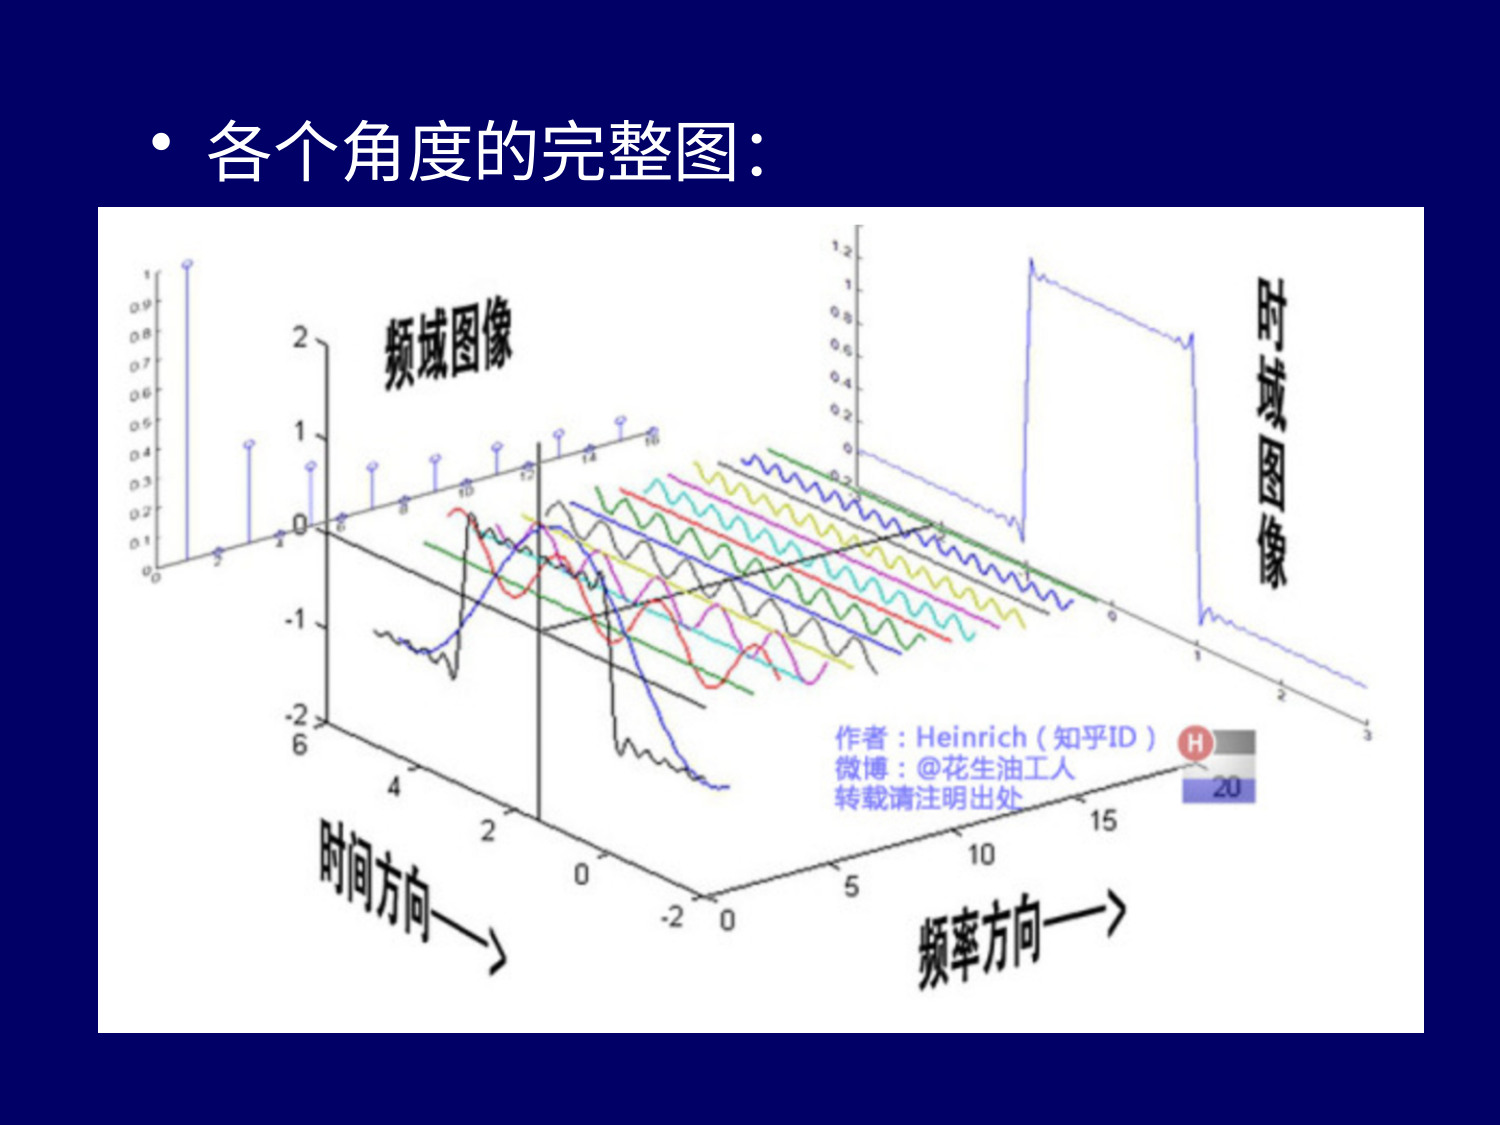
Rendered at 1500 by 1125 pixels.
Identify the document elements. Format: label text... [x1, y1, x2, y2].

picture [97, 207, 1424, 1034]
list 各个角度的完整图： [135, 101, 1411, 206]
